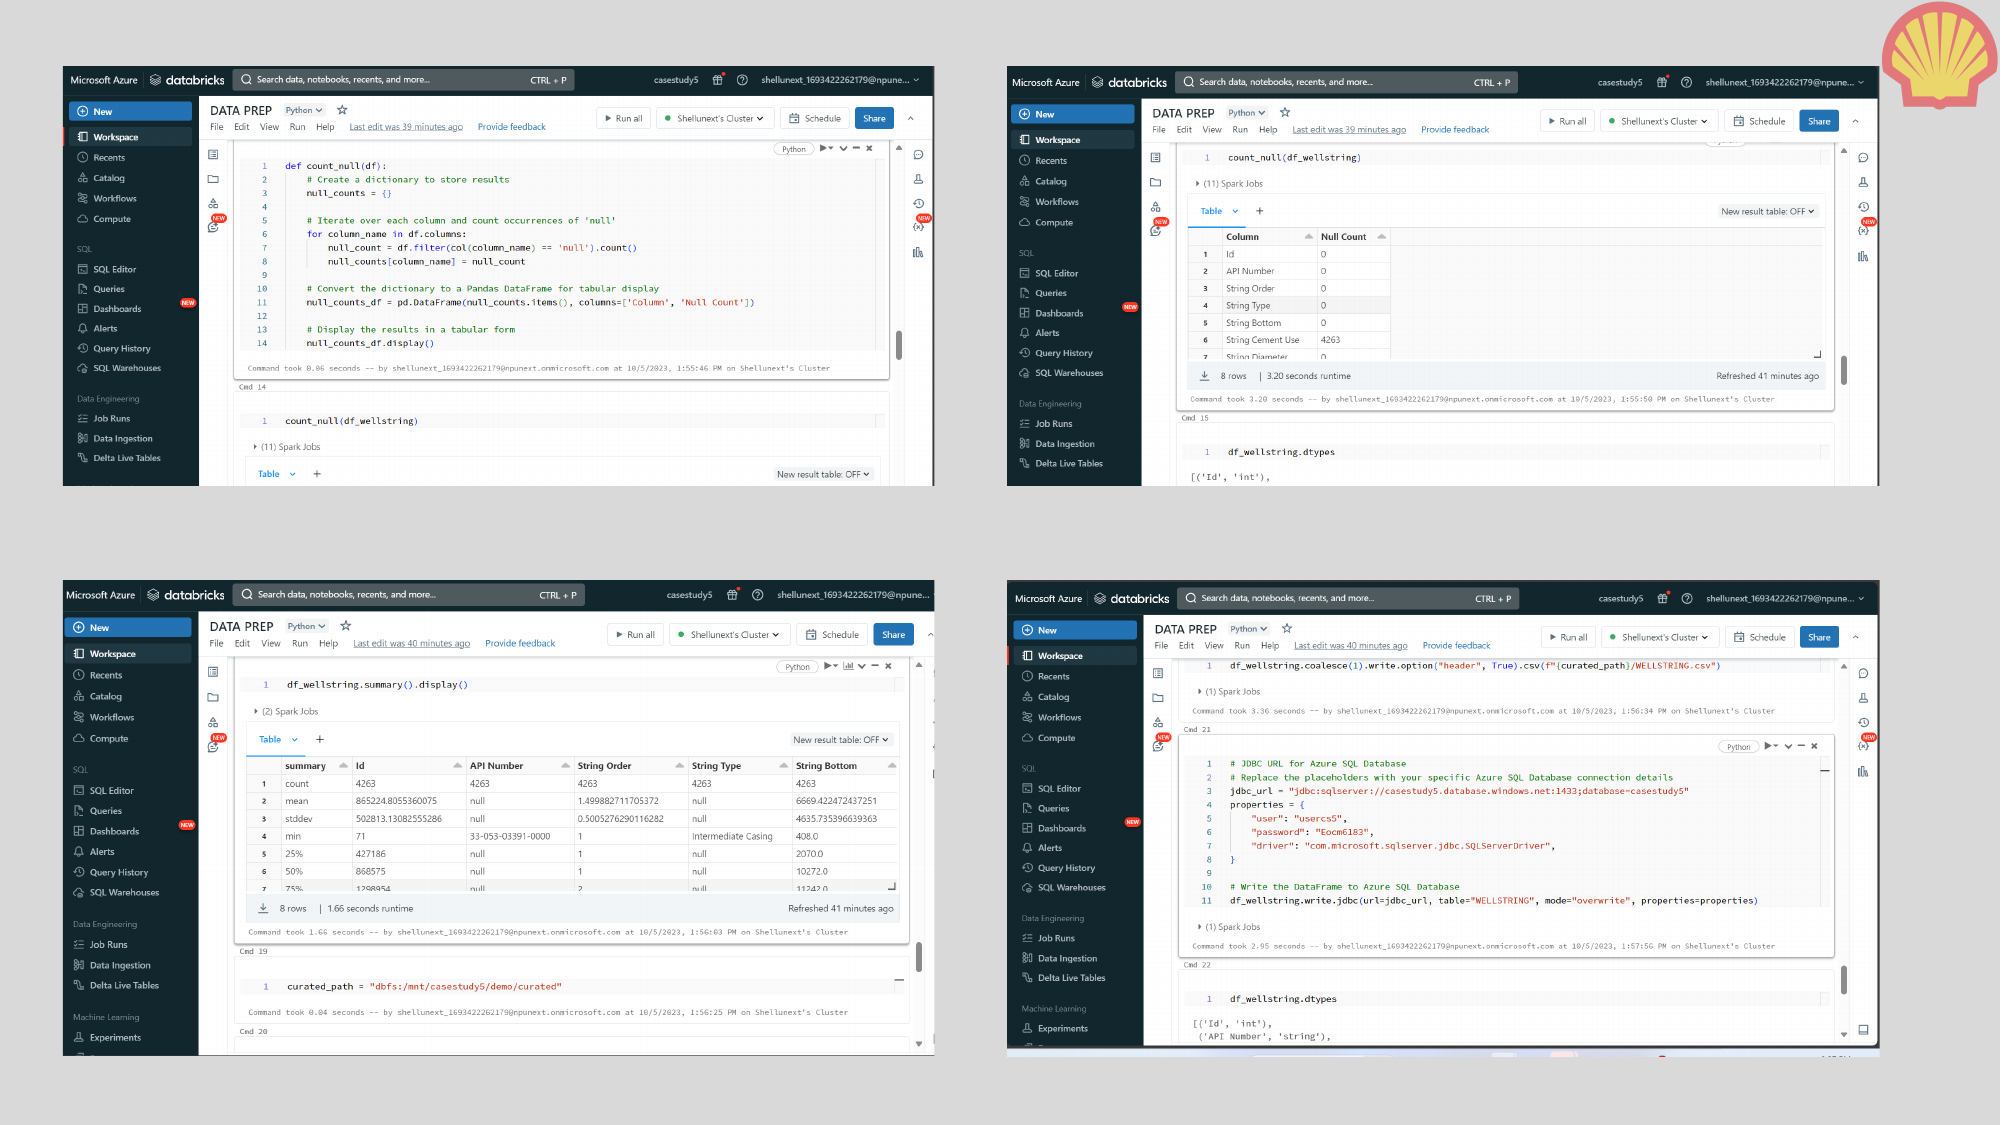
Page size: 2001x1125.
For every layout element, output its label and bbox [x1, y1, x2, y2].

picture [62, 66, 935, 486]
picture [1006, 0, 2000, 486]
picture [1006, 580, 1880, 1057]
picture [62, 580, 935, 1056]
text_box [0, 0, 2000, 1125]
